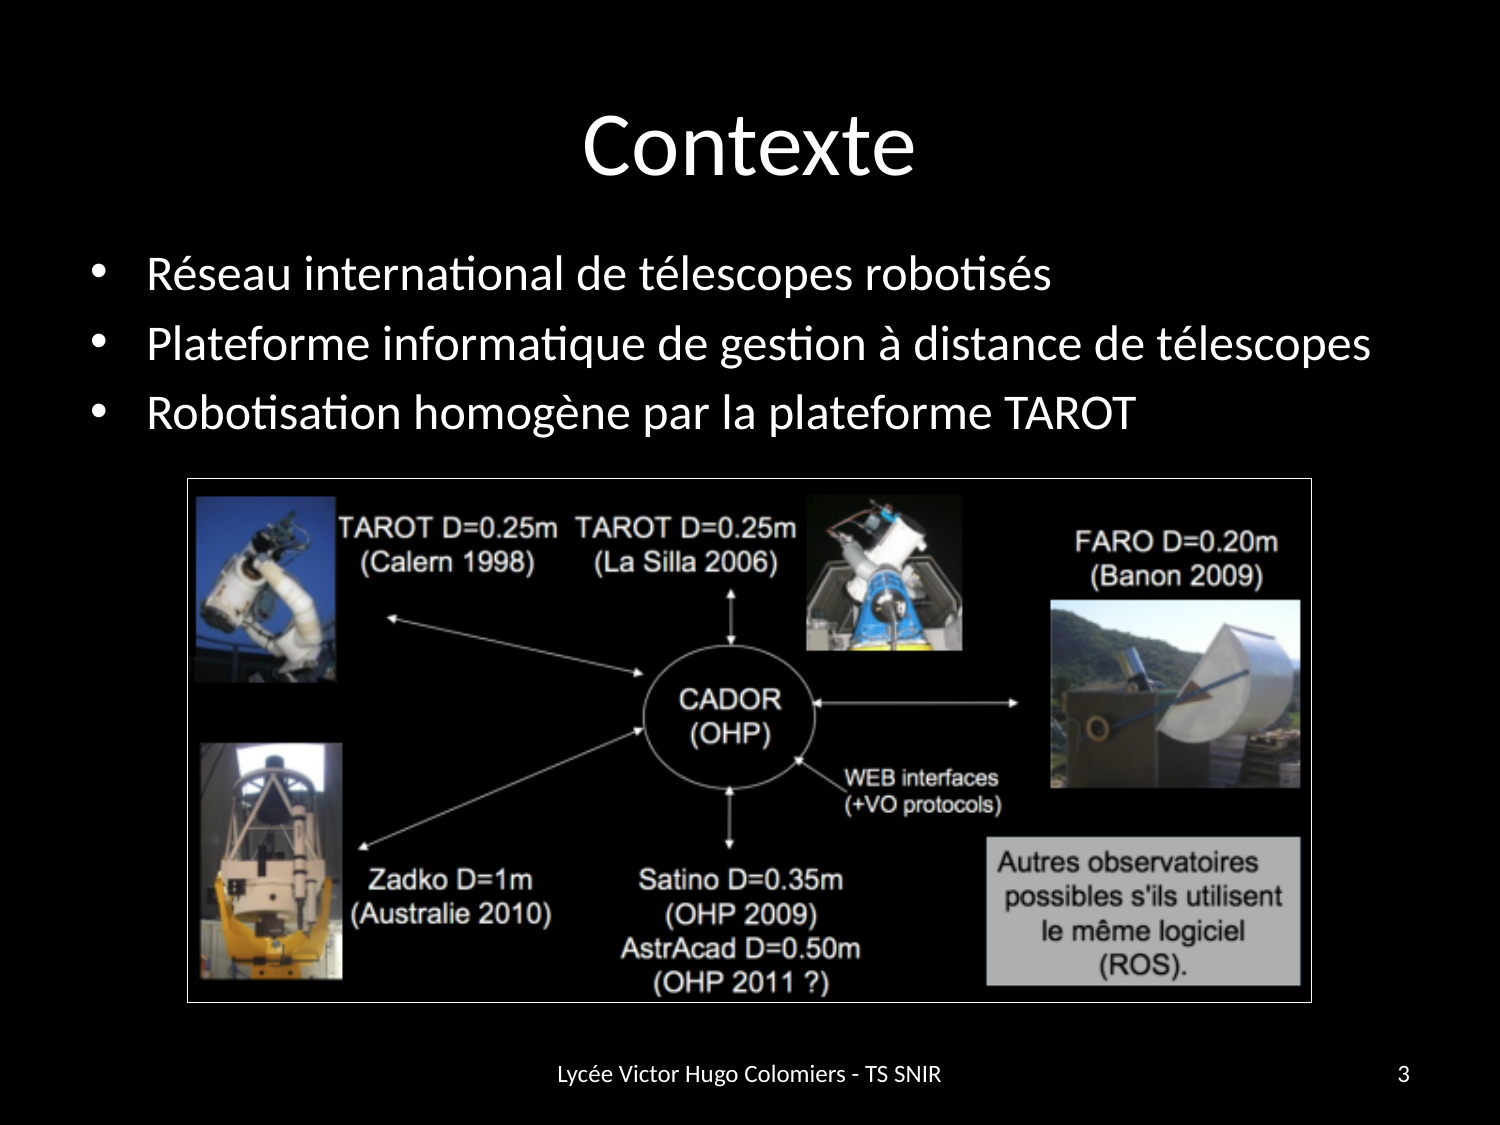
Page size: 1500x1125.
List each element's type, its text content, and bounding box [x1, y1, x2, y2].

list Réseau international de télescopes robotisés Plateforme informatique de gestion à distance de télescopes Robotisation homogène par la plateforme TAROT [75, 232, 1425, 479]
slide_number 4 [1074, 1042, 1425, 1103]
picture [186, 478, 1312, 1003]
title Contexte [75, 45, 1425, 232]
footer Lycée Victor Hugo Colomiers - TS SNIR [512, 1042, 988, 1103]
